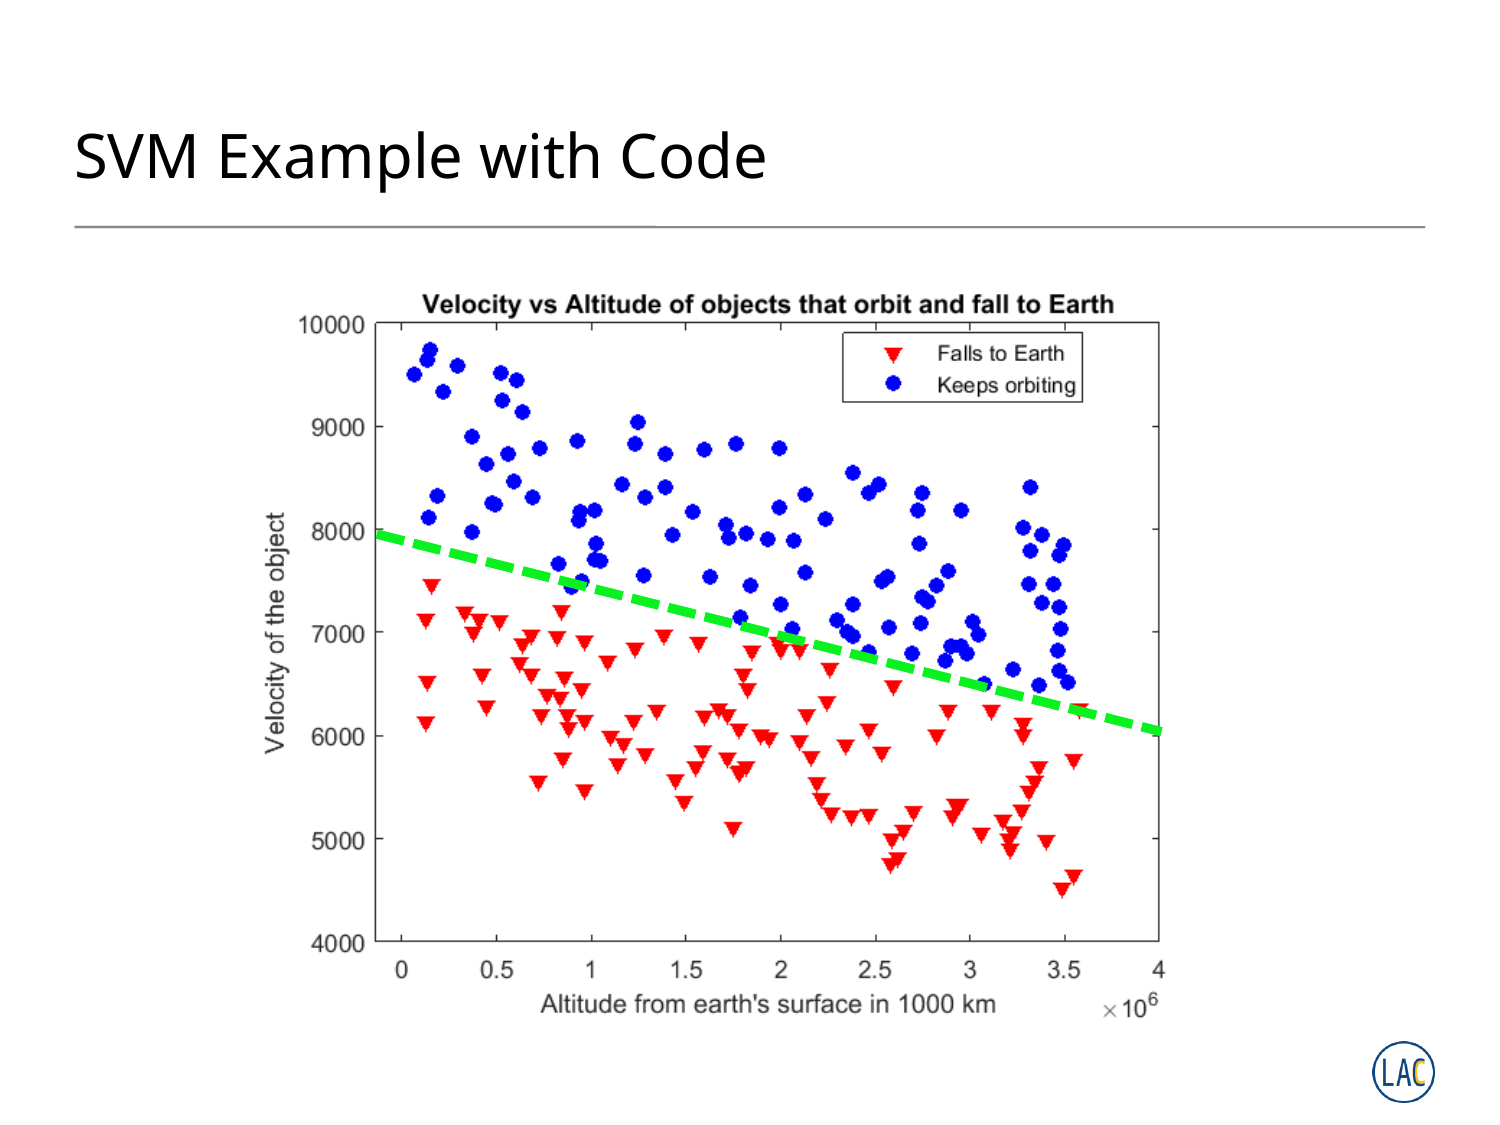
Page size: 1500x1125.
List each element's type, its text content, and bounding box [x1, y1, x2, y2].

title SVM Example with Code [65, 38, 1435, 200]
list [244, 267, 1256, 1026]
picture [1372, 1041, 1435, 1103]
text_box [376, 533, 1162, 732]
